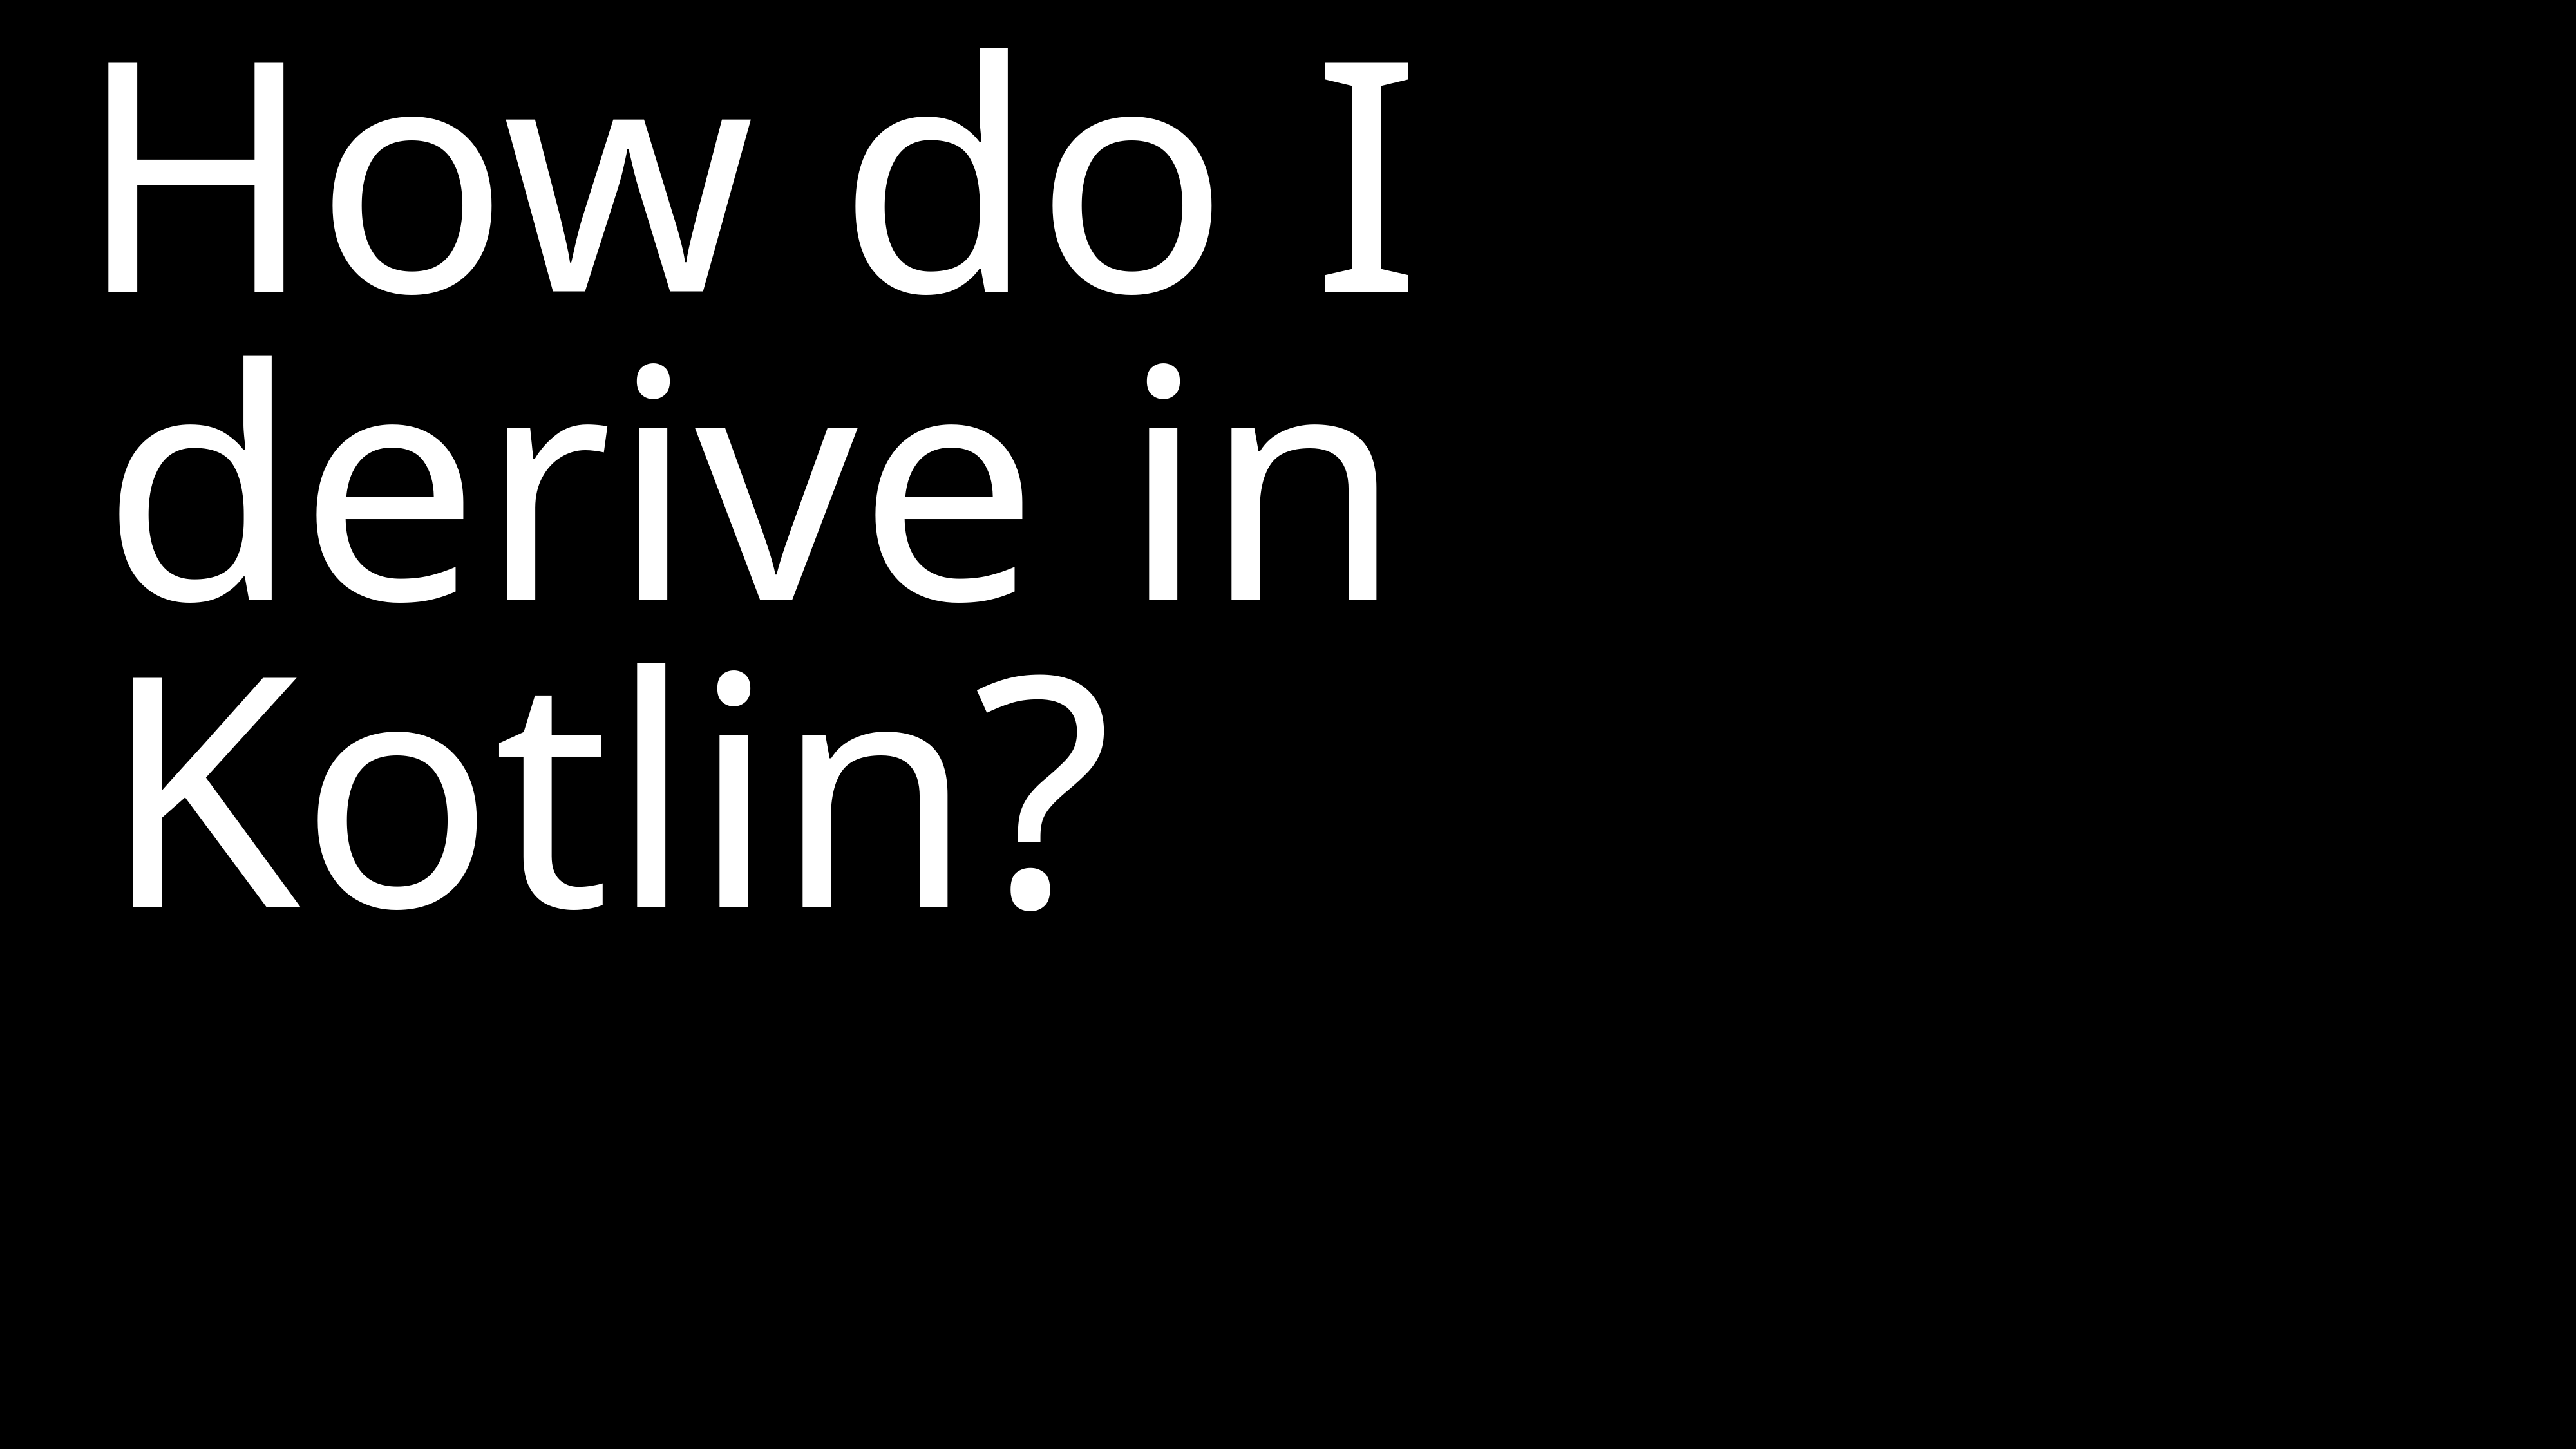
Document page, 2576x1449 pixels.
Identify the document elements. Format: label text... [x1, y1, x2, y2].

list How do I derive in Kotlin? [48, 40, 1783, 450]
